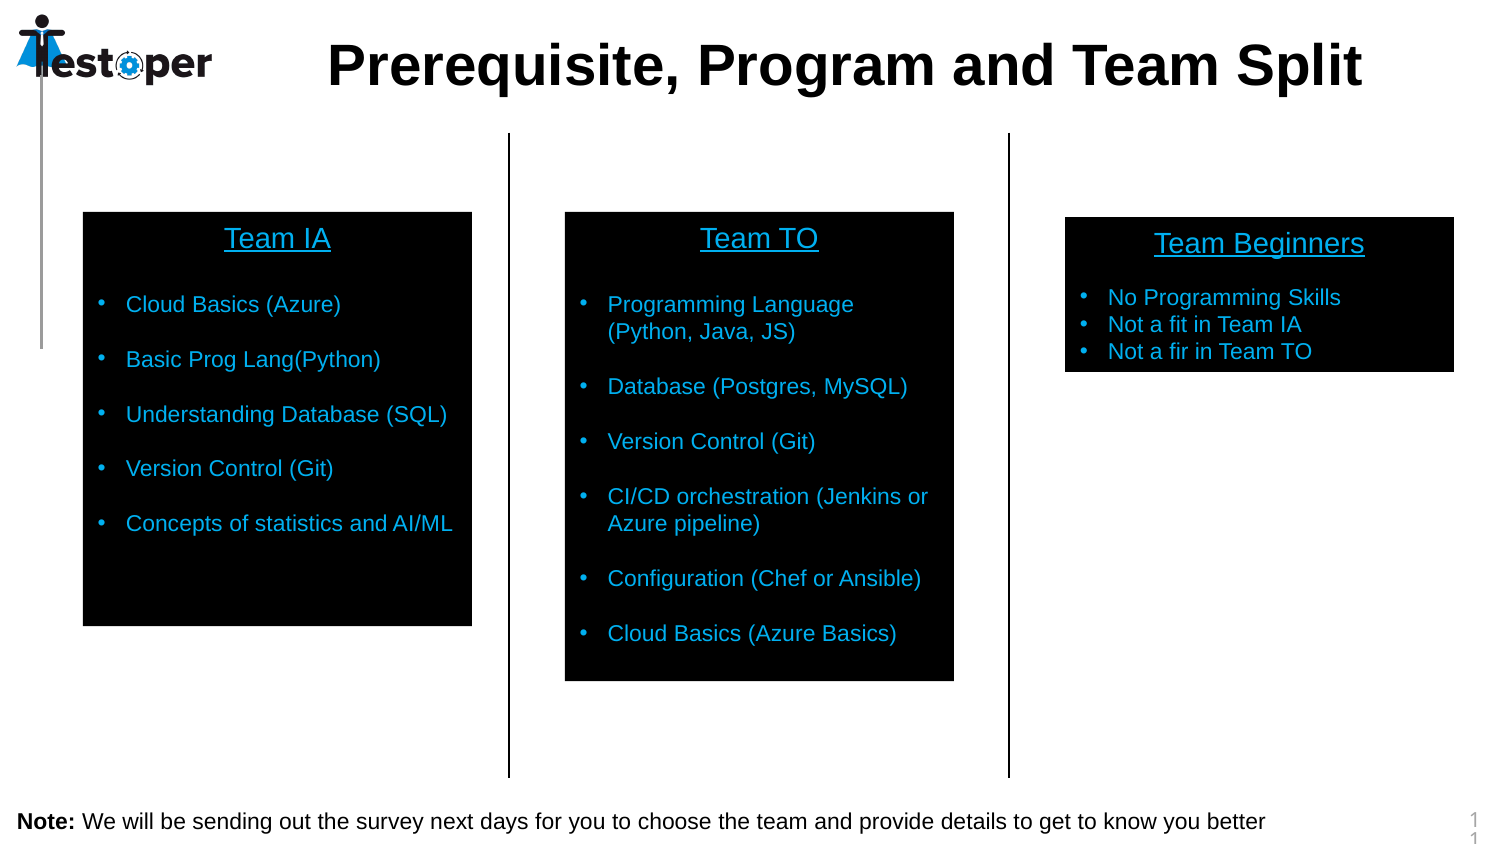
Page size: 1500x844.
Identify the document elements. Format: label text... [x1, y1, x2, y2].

text_box Team TO Programming Language (Python, Java, JS) Database (Postgres, MySQL) Version Control (Git) CI/CD orchestration (Jenkins or Azure pipeline) Configuration (Chef or Ansible) Cloud Basics (Azure Basics) [564, 211, 954, 682]
text_box 11 [1454, 798, 1500, 844]
text_box Team IA Cloud Basics (Azure) Basic Prog Lang(Python) Understanding Database (SQL) Version Control (Git) Concepts of statistics and AI/ML [82, 211, 472, 627]
text_box Note: We will be sending out the survey next days for you to choose the team and provide details to get to know you better [2, 798, 1282, 841]
text_box Team Beginners No Programming Skills Not a fit in Team IA Not a fir in Team TO [1065, 217, 1454, 372]
picture [0, 0, 228, 112]
text_box Prerequisite, Program and Team Split [313, 19, 1379, 105]
